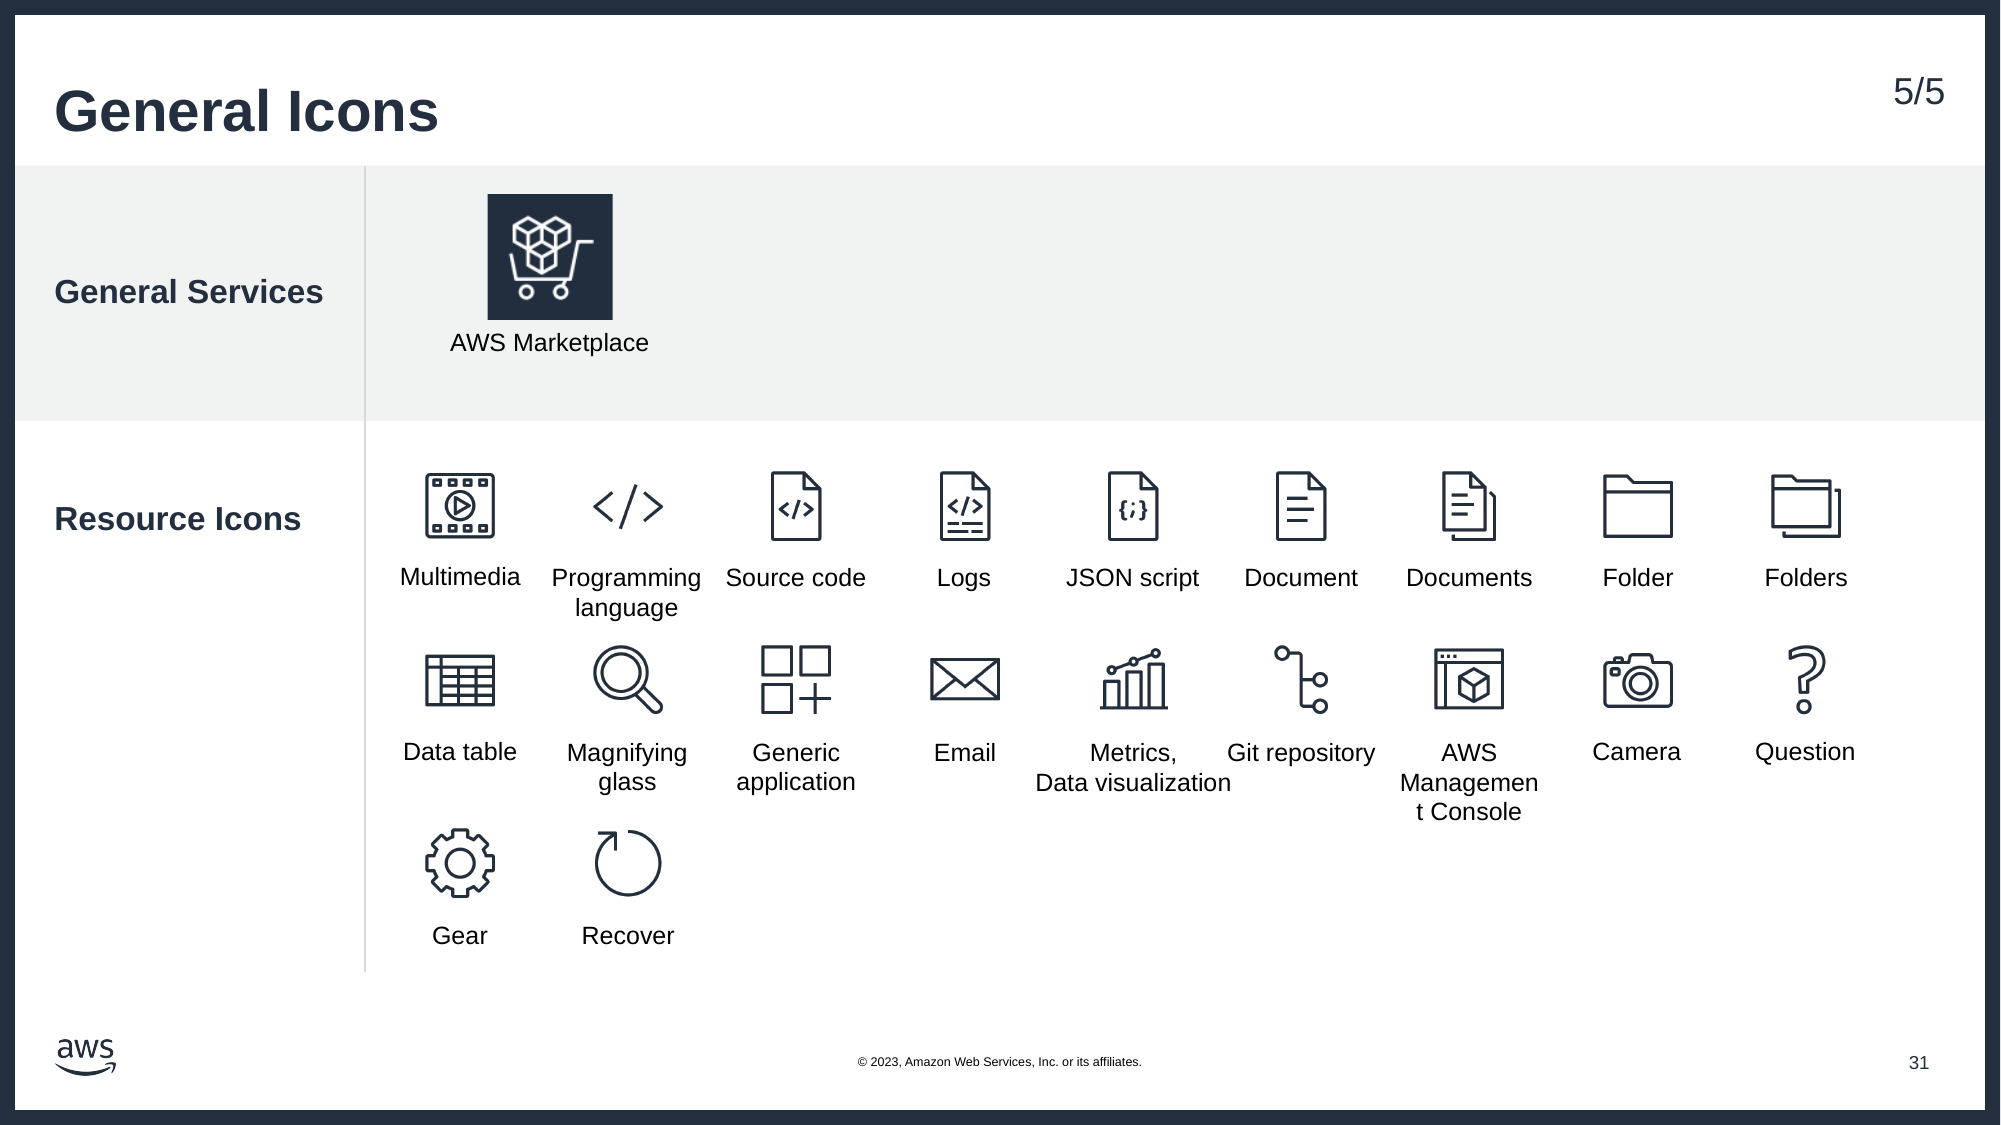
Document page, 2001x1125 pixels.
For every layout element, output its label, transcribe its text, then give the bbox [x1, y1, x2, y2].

picture [422, 468, 498, 544]
picture [758, 642, 834, 718]
picture [758, 468, 834, 544]
text_box Question [1725, 728, 1894, 773]
picture [1768, 642, 1844, 718]
text_box Programming language [528, 553, 726, 629]
text_box Git repository [1208, 728, 1395, 774]
picture [1600, 642, 1676, 718]
picture [927, 468, 1003, 544]
picture [927, 642, 1003, 718]
text_box Email [877, 729, 1054, 775]
picture [590, 642, 666, 718]
picture [1095, 468, 1171, 544]
text_box Logs [876, 553, 1053, 599]
picture [422, 825, 498, 901]
picture [1263, 468, 1339, 544]
picture [590, 825, 666, 901]
picture [1095, 642, 1171, 718]
text_box AWS Management Console [1381, 728, 1558, 834]
text_box Documents [1390, 553, 1558, 599]
text_box Gear [371, 911, 540, 957]
text_box Folders [1718, 553, 1895, 599]
text_box Document [1221, 553, 1390, 599]
footer © 2023, Amazon Web Services, Inc. or its affiliates. [662, 1031, 1338, 1092]
text_box Metrics, Data visualization [1013, 729, 1254, 804]
text_box Data table [372, 728, 549, 774]
picture [422, 642, 498, 718]
slide_number 31 [1494, 1031, 1945, 1092]
picture [1263, 642, 1339, 718]
picture [1600, 468, 1676, 544]
picture [1431, 468, 1507, 544]
text_box Generic application [708, 728, 885, 804]
picture [1431, 642, 1507, 718]
text_box Magnifying glass [539, 728, 708, 804]
text_box Source code [726, 553, 876, 599]
text_box Multimedia [372, 552, 549, 598]
text_box AWS Marketplace [363, 319, 736, 364]
picture [590, 468, 666, 544]
text_box Recover [540, 911, 717, 957]
picture [487, 194, 613, 320]
text_box Folder [1558, 553, 1718, 599]
picture [55, 1039, 116, 1076]
text_box JSON script [1053, 553, 1221, 599]
list 5/5 [1693, 59, 1961, 166]
picture [1768, 468, 1844, 544]
title General Icons [39, 59, 1457, 166]
text_box Camera [1549, 728, 1725, 774]
